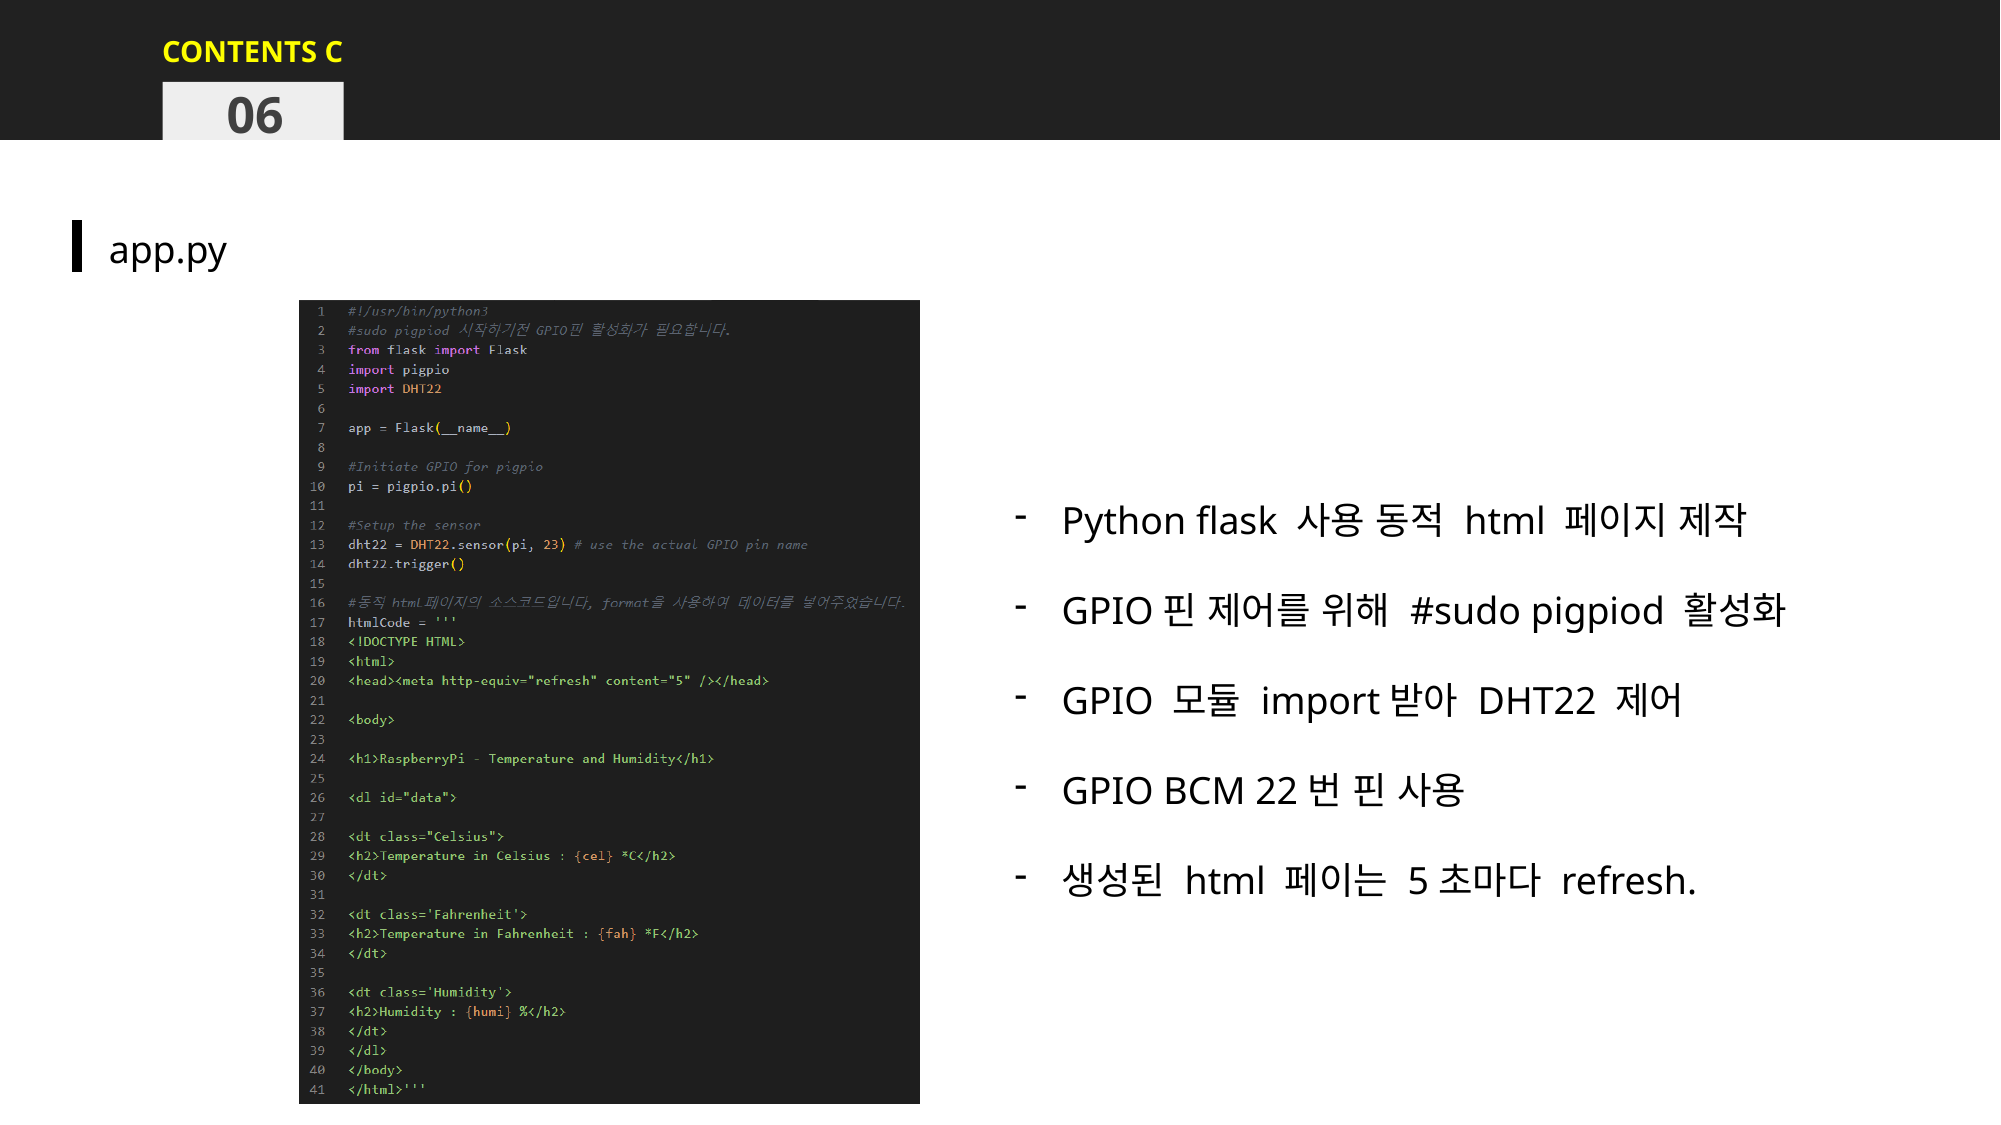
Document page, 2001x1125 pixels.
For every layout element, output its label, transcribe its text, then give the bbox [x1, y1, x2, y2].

text_box Python flask 사용 동적 html 페이지 제작 GPIO핀 제어를 위해 #sudo pigpiod 활성화 GPIO 모듈 import받아 DHT22 제어 GPIO BCM 22번 핀 사용 생성된 html 페이는 5초마다 refresh. [999, 489, 1818, 910]
text_box app.py [93, 219, 243, 279]
text_box [72, 220, 82, 272]
picture [299, 300, 920, 1104]
text_box CONTENTS C [147, 8, 359, 76]
text_box [161, 81, 211, 141]
text_box [0, 0, 2000, 141]
text_box [299, 81, 345, 141]
text_box 06 [211, 75, 299, 151]
